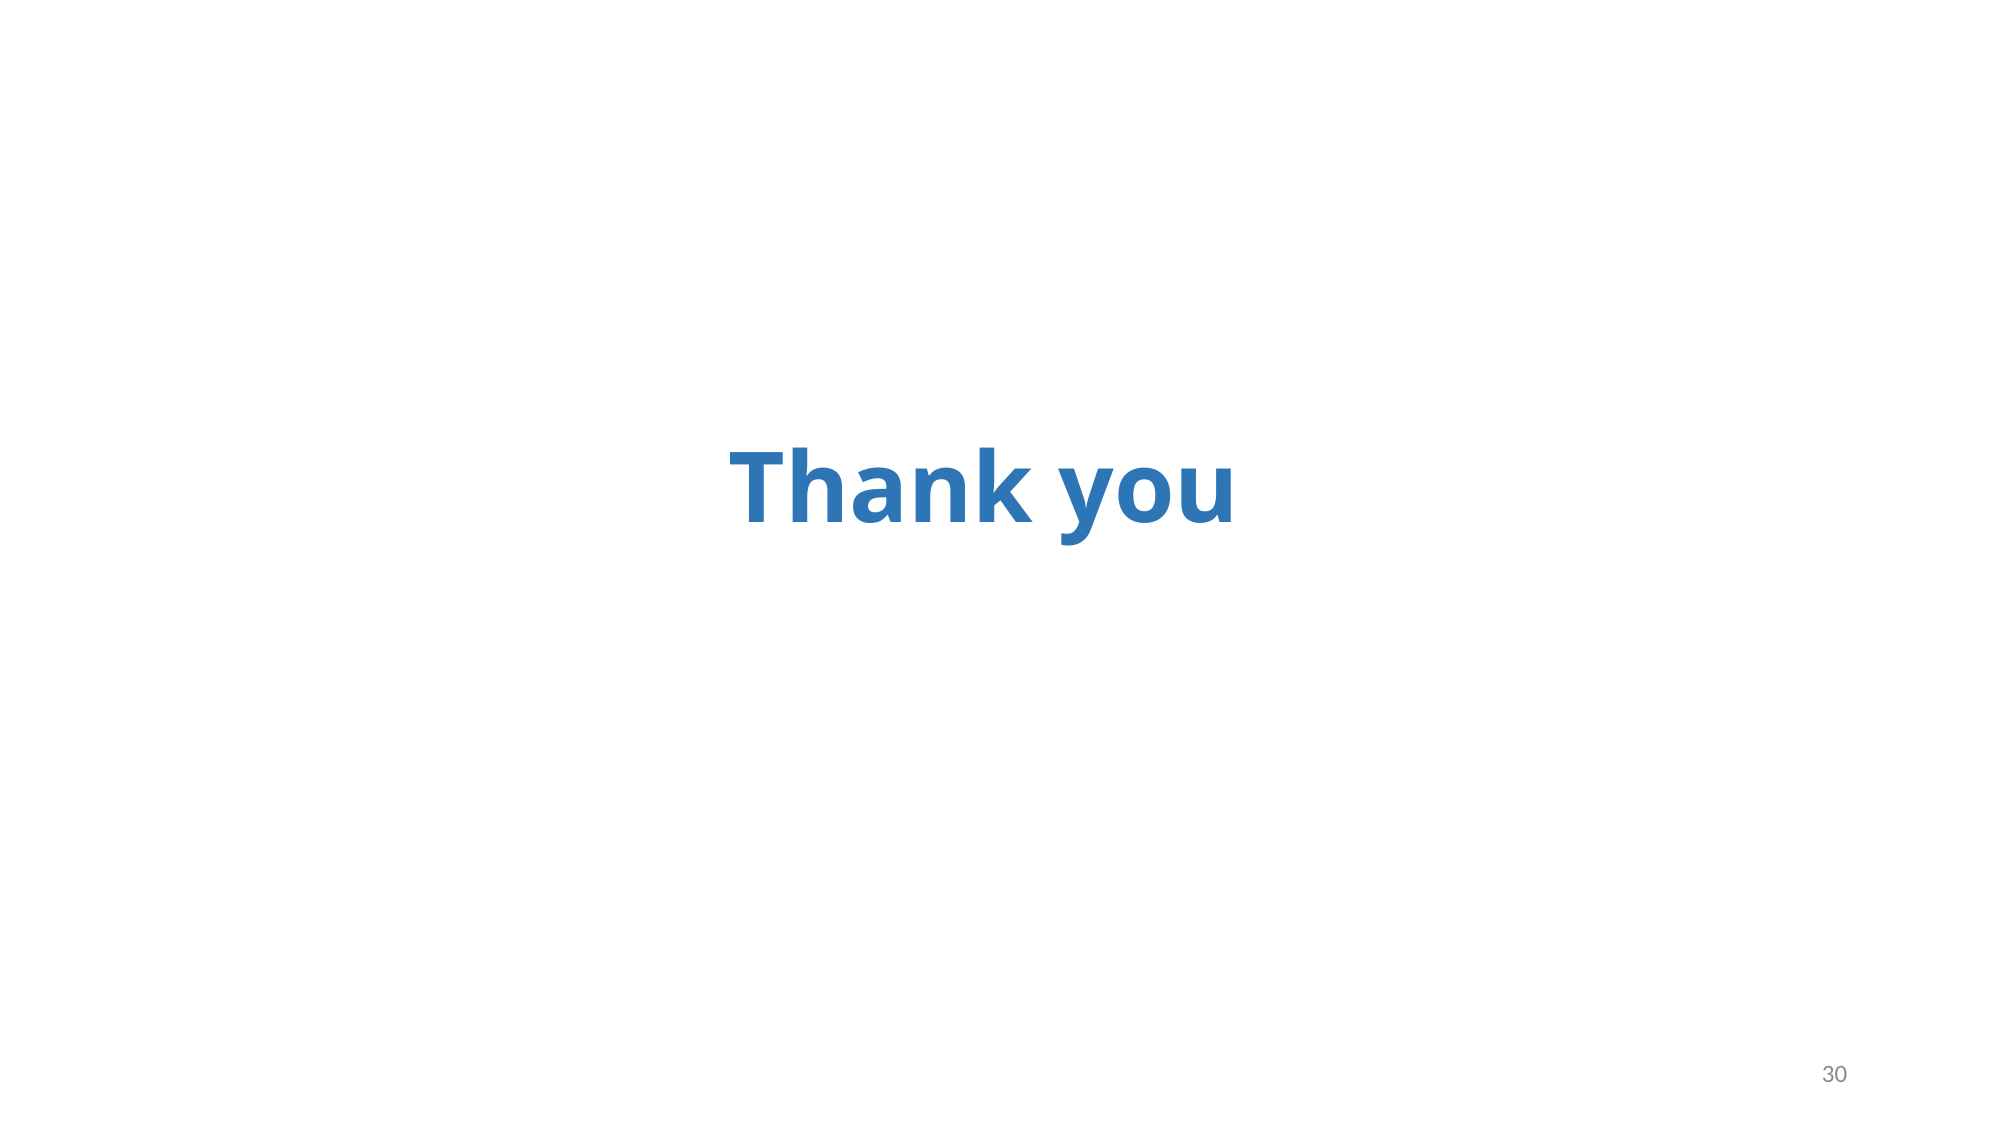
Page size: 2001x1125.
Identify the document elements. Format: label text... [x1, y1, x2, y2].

slide_number 30 [1412, 1042, 1863, 1103]
title Thank you [713, 382, 1263, 600]
